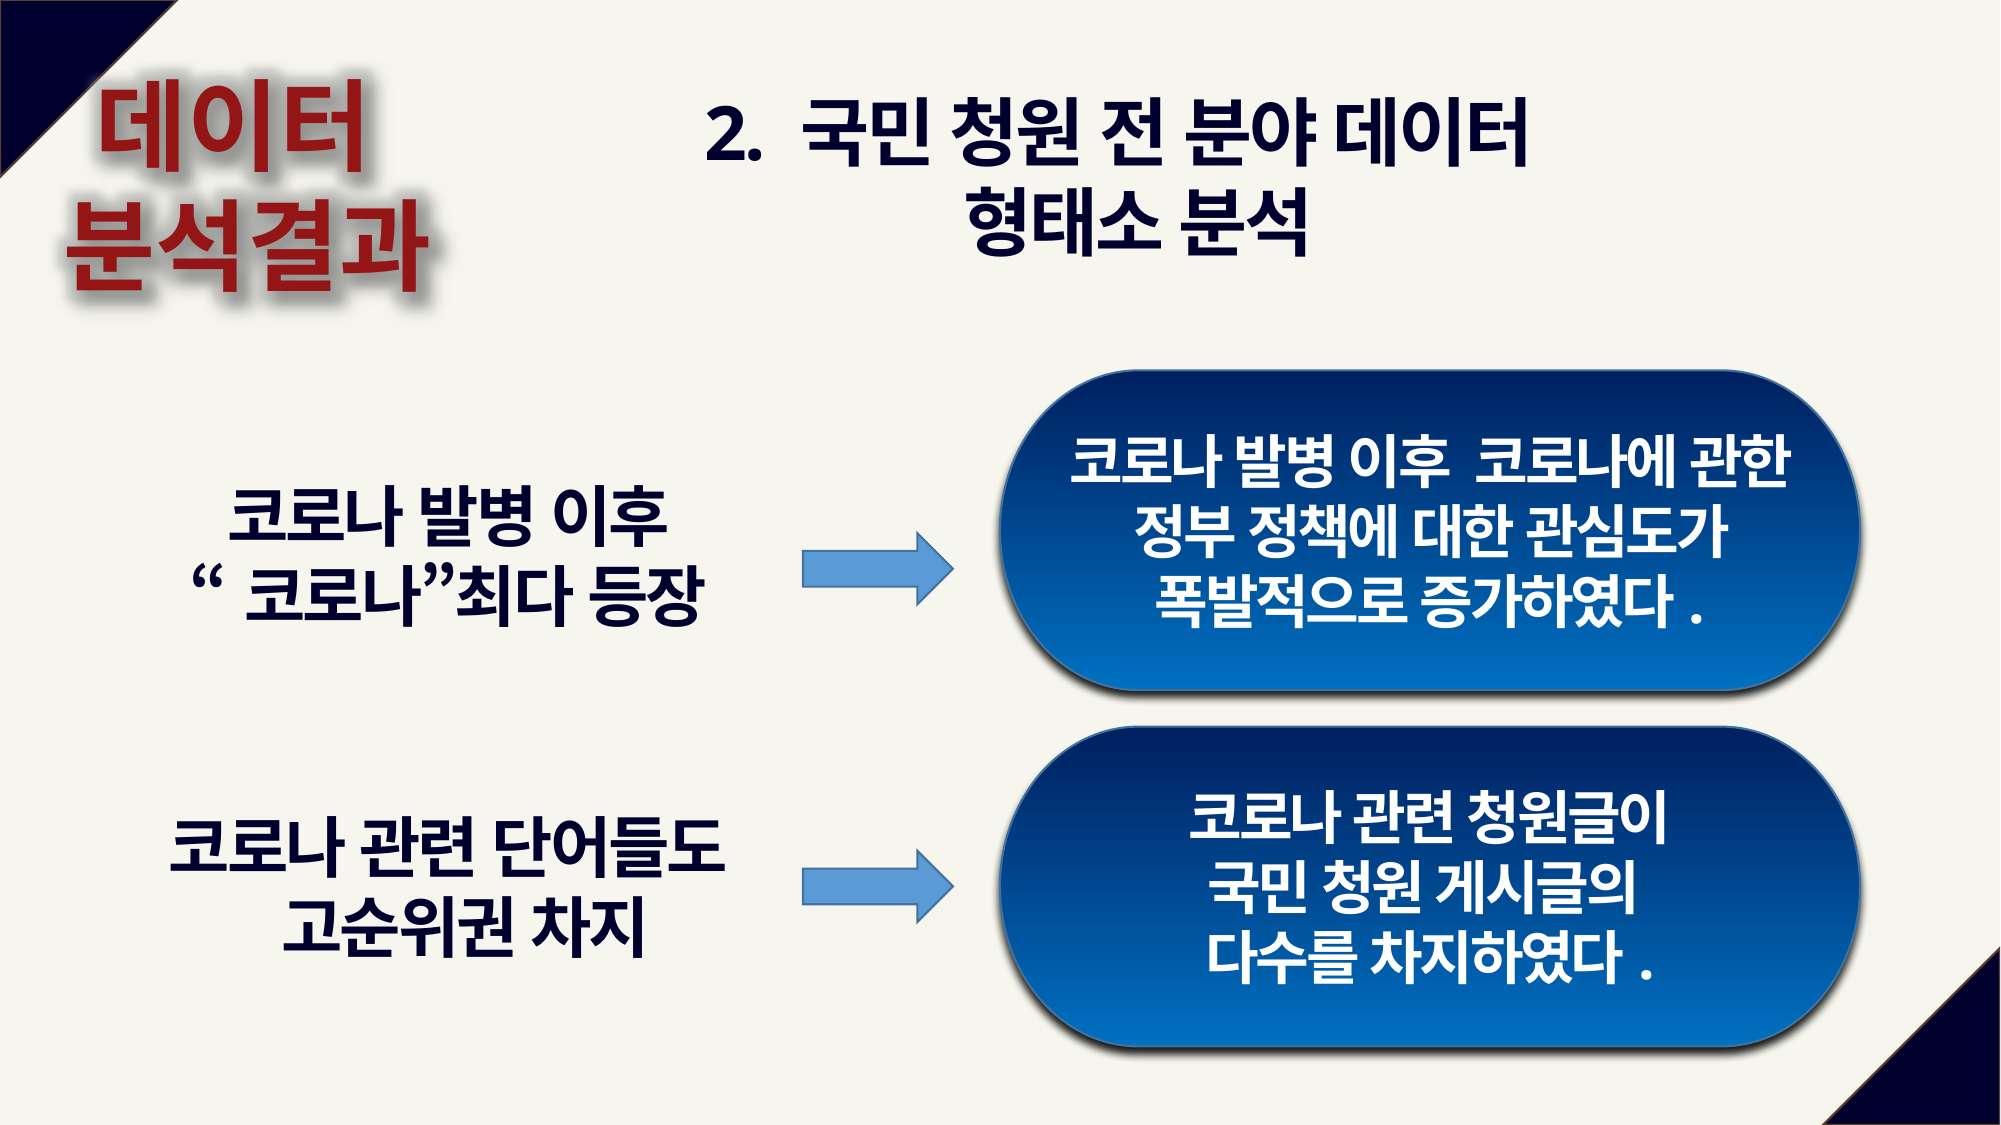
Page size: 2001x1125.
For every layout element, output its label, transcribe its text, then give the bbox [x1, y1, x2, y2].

text_box [801, 848, 955, 925]
text_box [801, 530, 955, 607]
text_box 코로나 관련 청원글이 국민 청원 게시글의 다수를 차지하였다. [998, 725, 1862, 1048]
text_box 2. 국민 청원 전 분야 데이터 형태소 분석 [536, 78, 1701, 274]
text_box 코로나 관련 단어들도 고순위권 차지 [0, 798, 989, 973]
text_box 데이터 분석결과 [28, 55, 467, 311]
text_box 코로나 발병 이후 코로나에 관한 정부 정책에 대한 관심도가 폭발적으로 증가하였다. [998, 369, 1862, 692]
text_box 코로나 발병 이후 “코로나”최다 등장 [0, 467, 953, 642]
